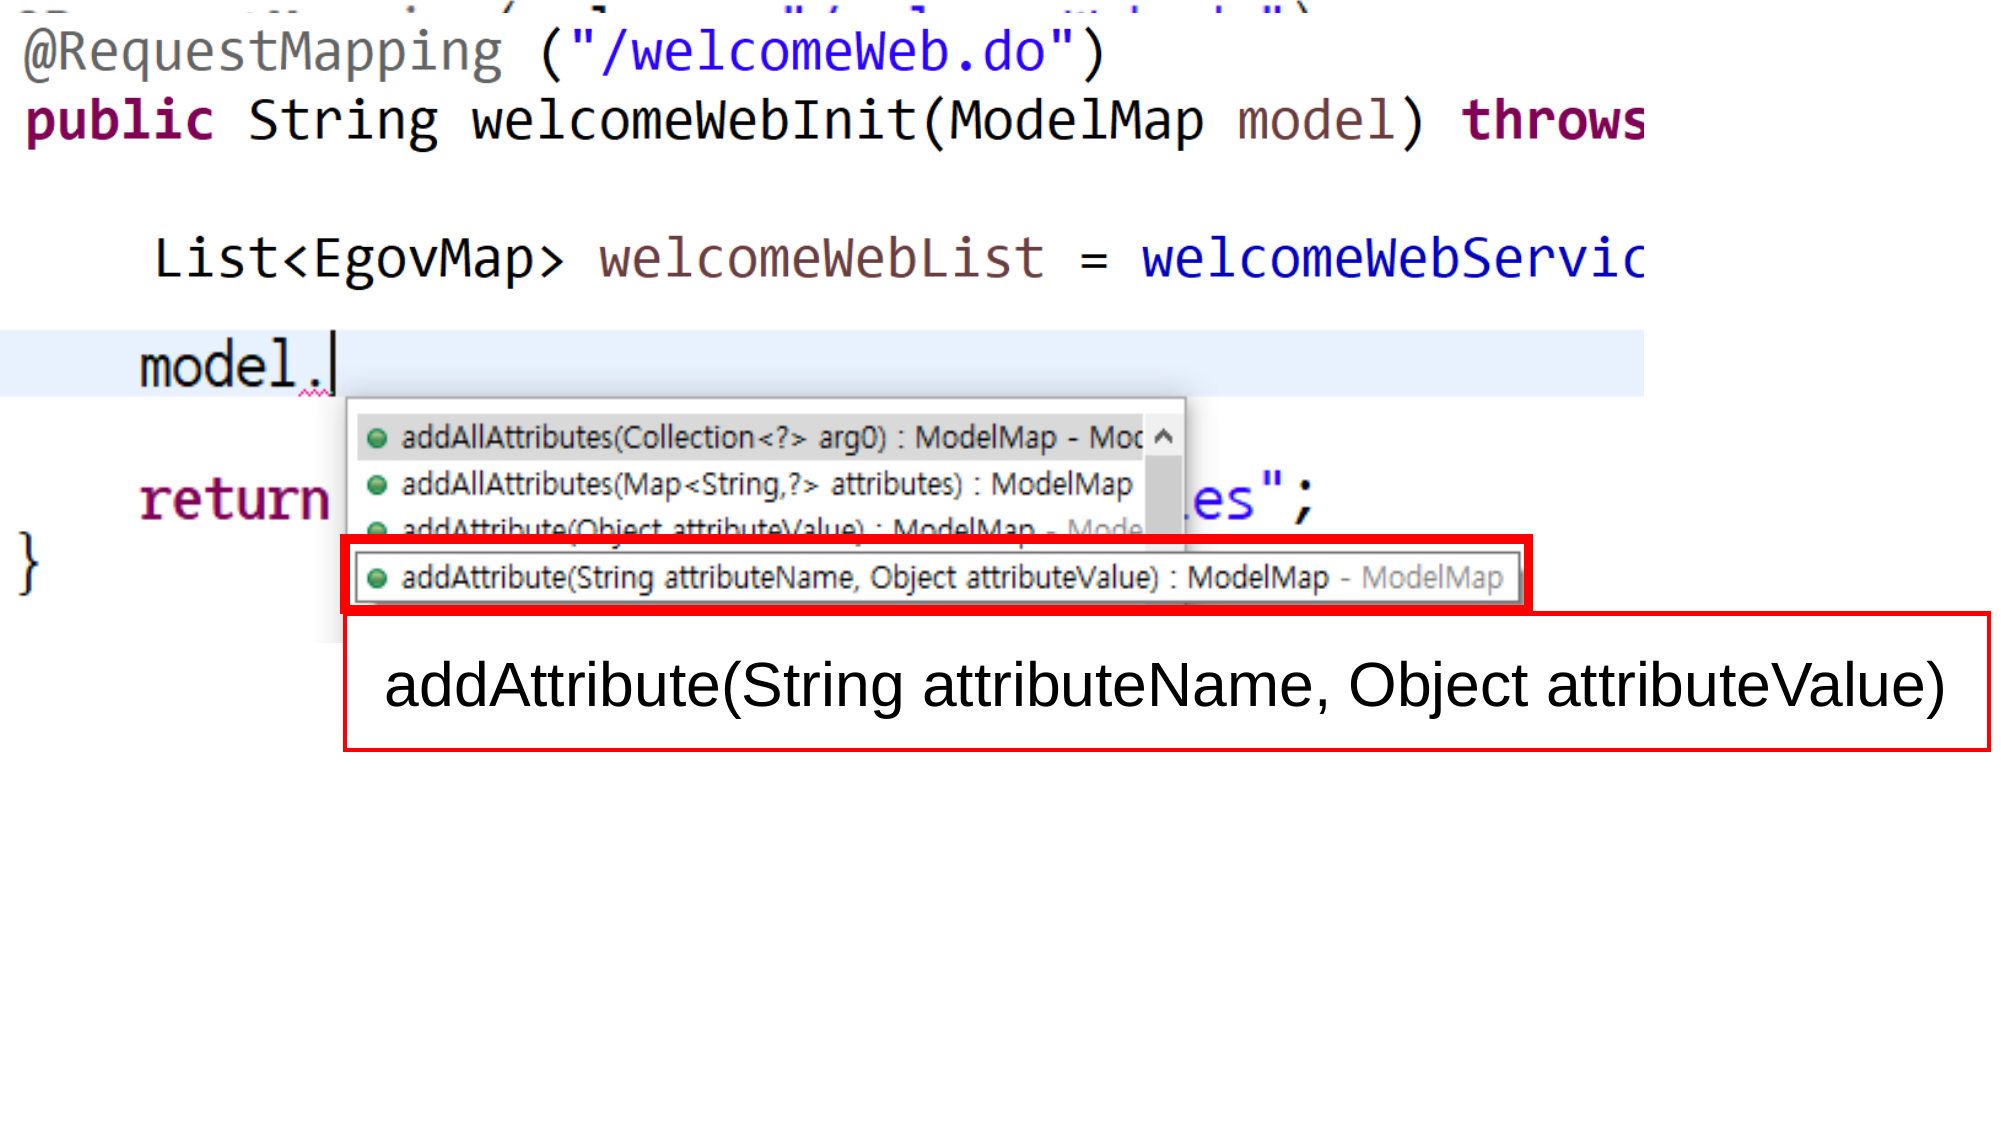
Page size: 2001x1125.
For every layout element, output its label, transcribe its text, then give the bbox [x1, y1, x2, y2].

text_box addAttribute(String attributeName, Object attributeValue) [344, 612, 1990, 751]
picture [0, 0, 1644, 643]
